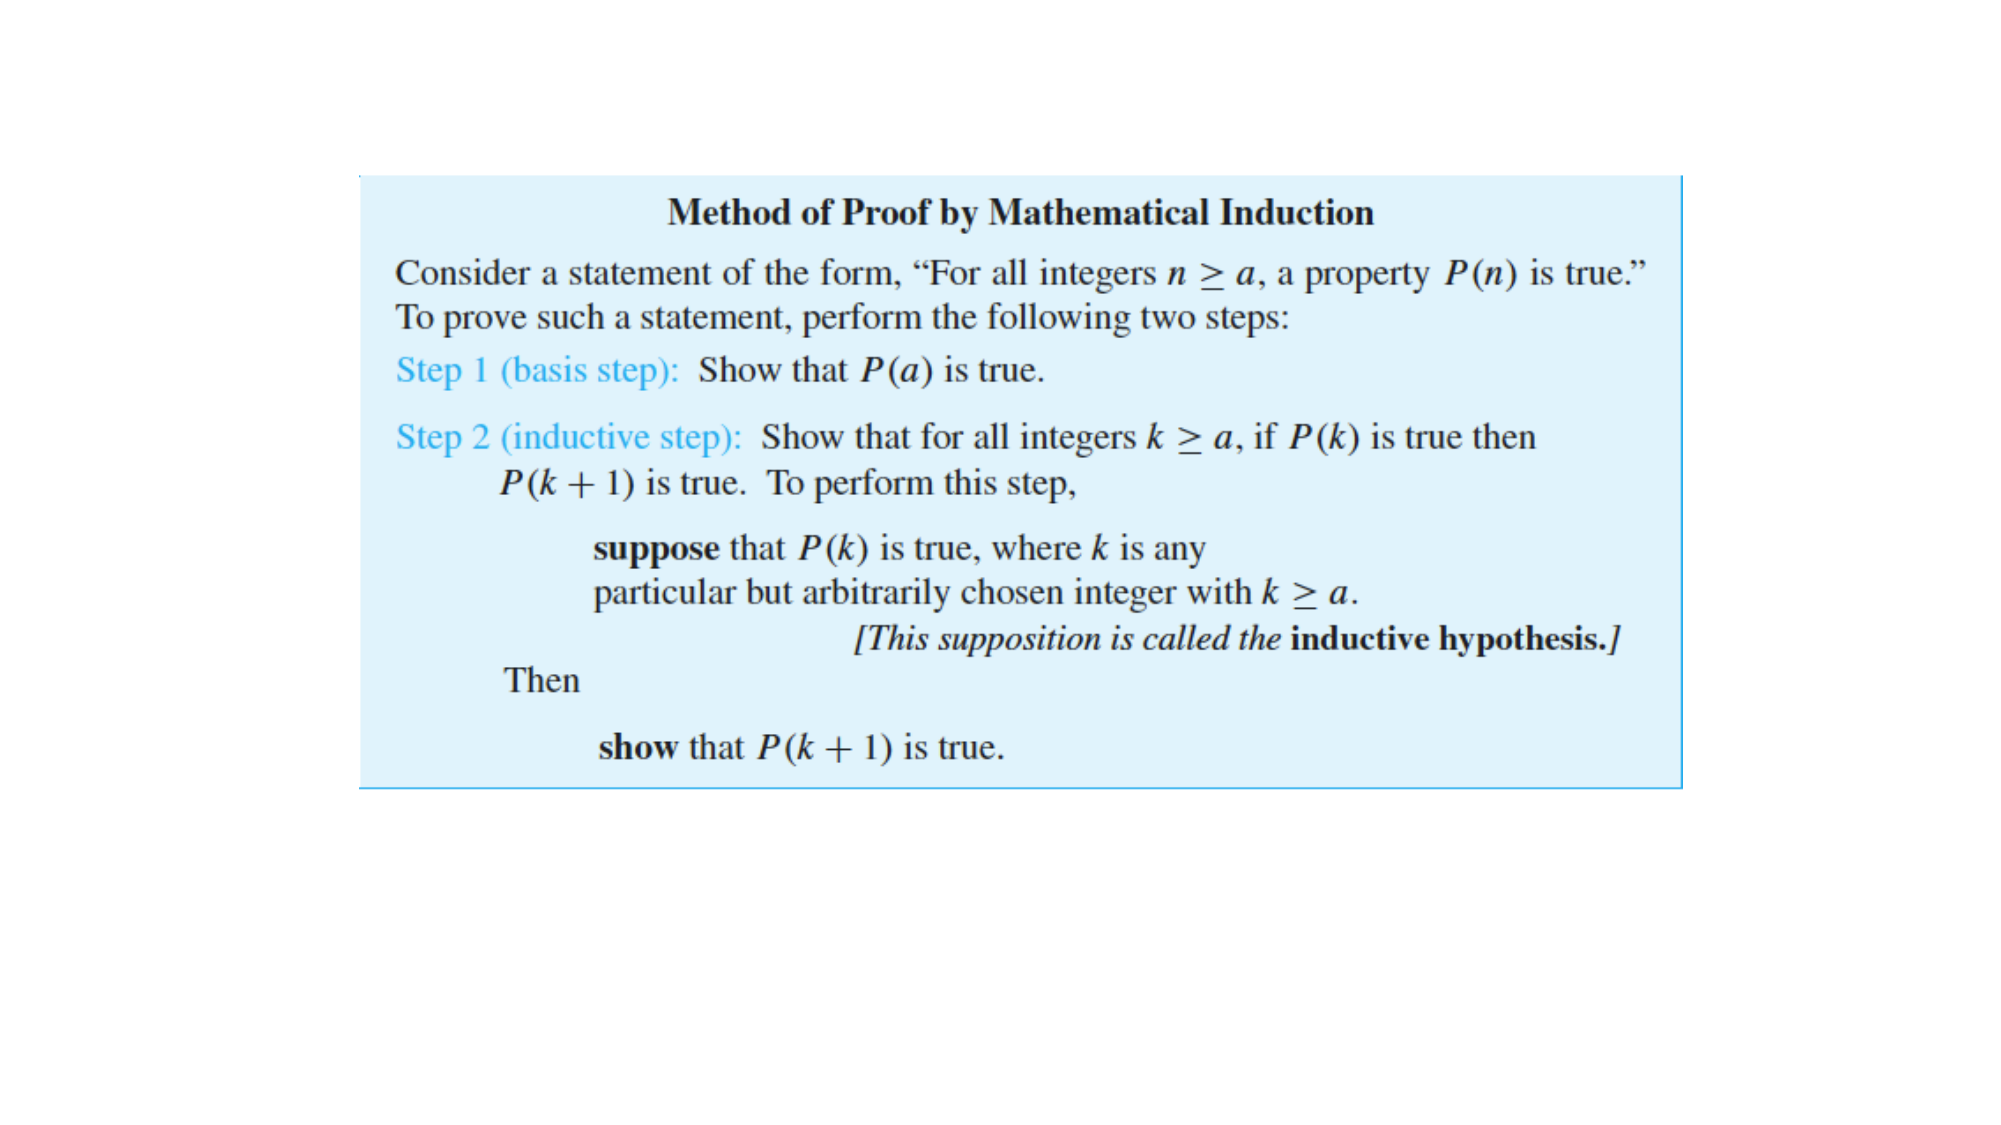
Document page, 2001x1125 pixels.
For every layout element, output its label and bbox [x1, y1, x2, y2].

list [359, 174, 1683, 794]
